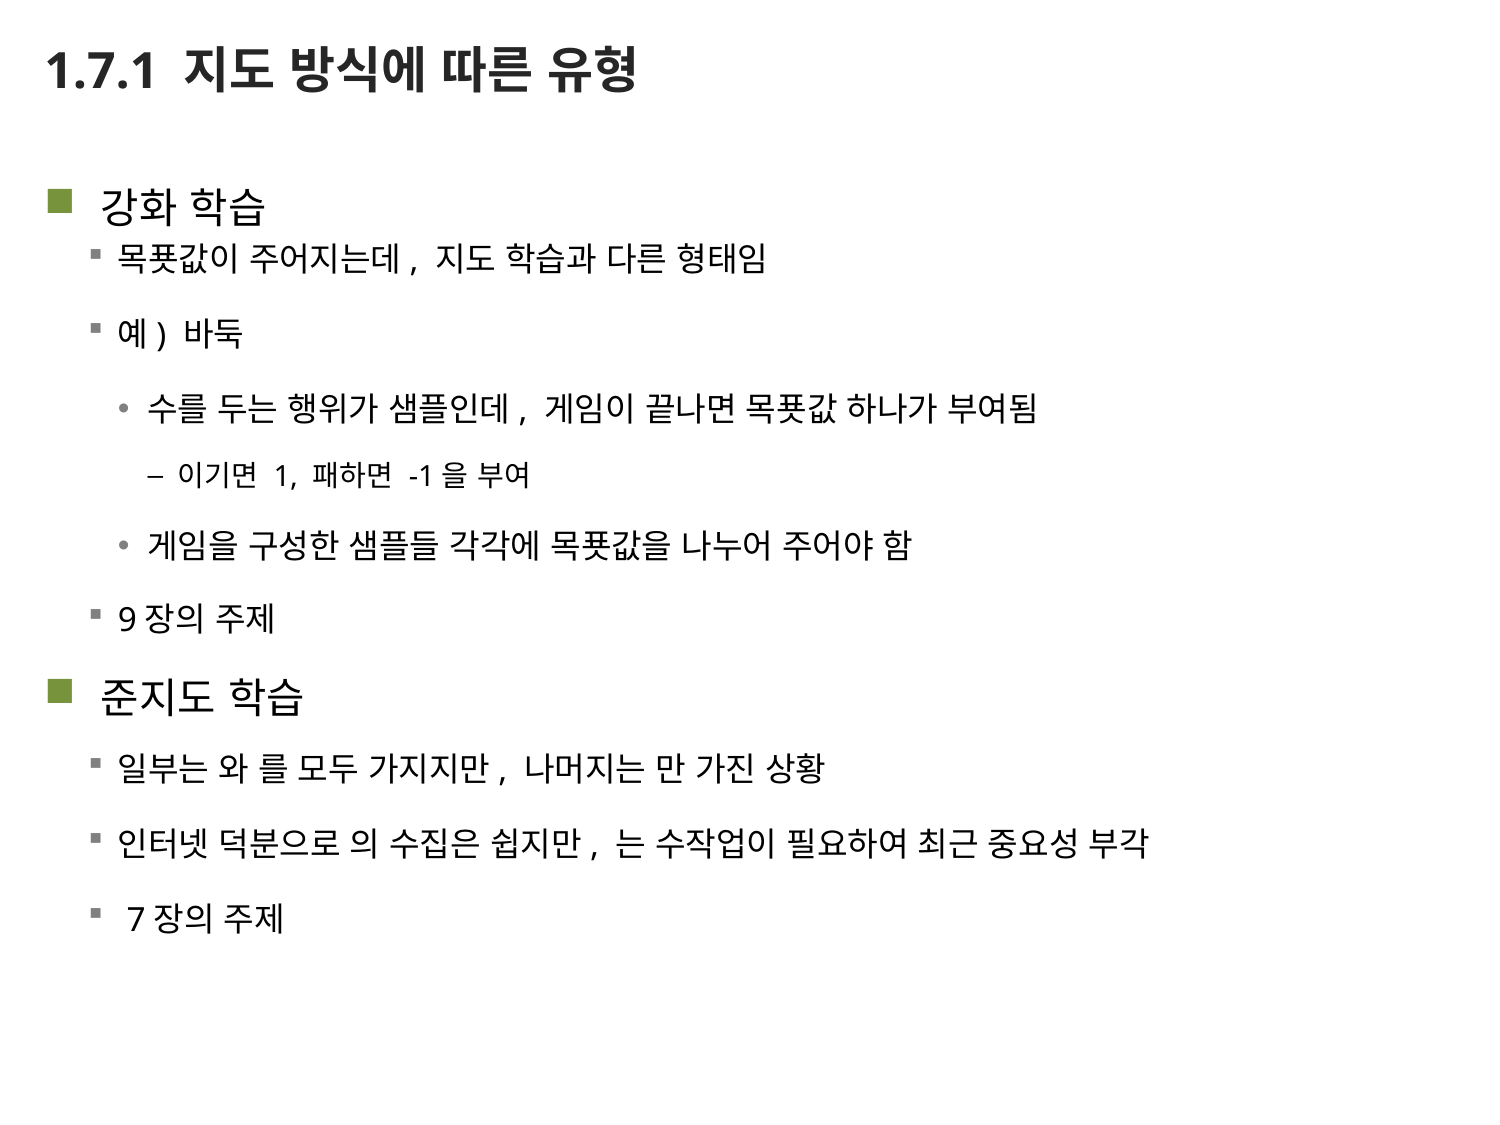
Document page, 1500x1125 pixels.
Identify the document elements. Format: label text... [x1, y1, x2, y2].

title 1.7.1 지도 방식에 따른 유형 [29, 23, 1389, 114]
